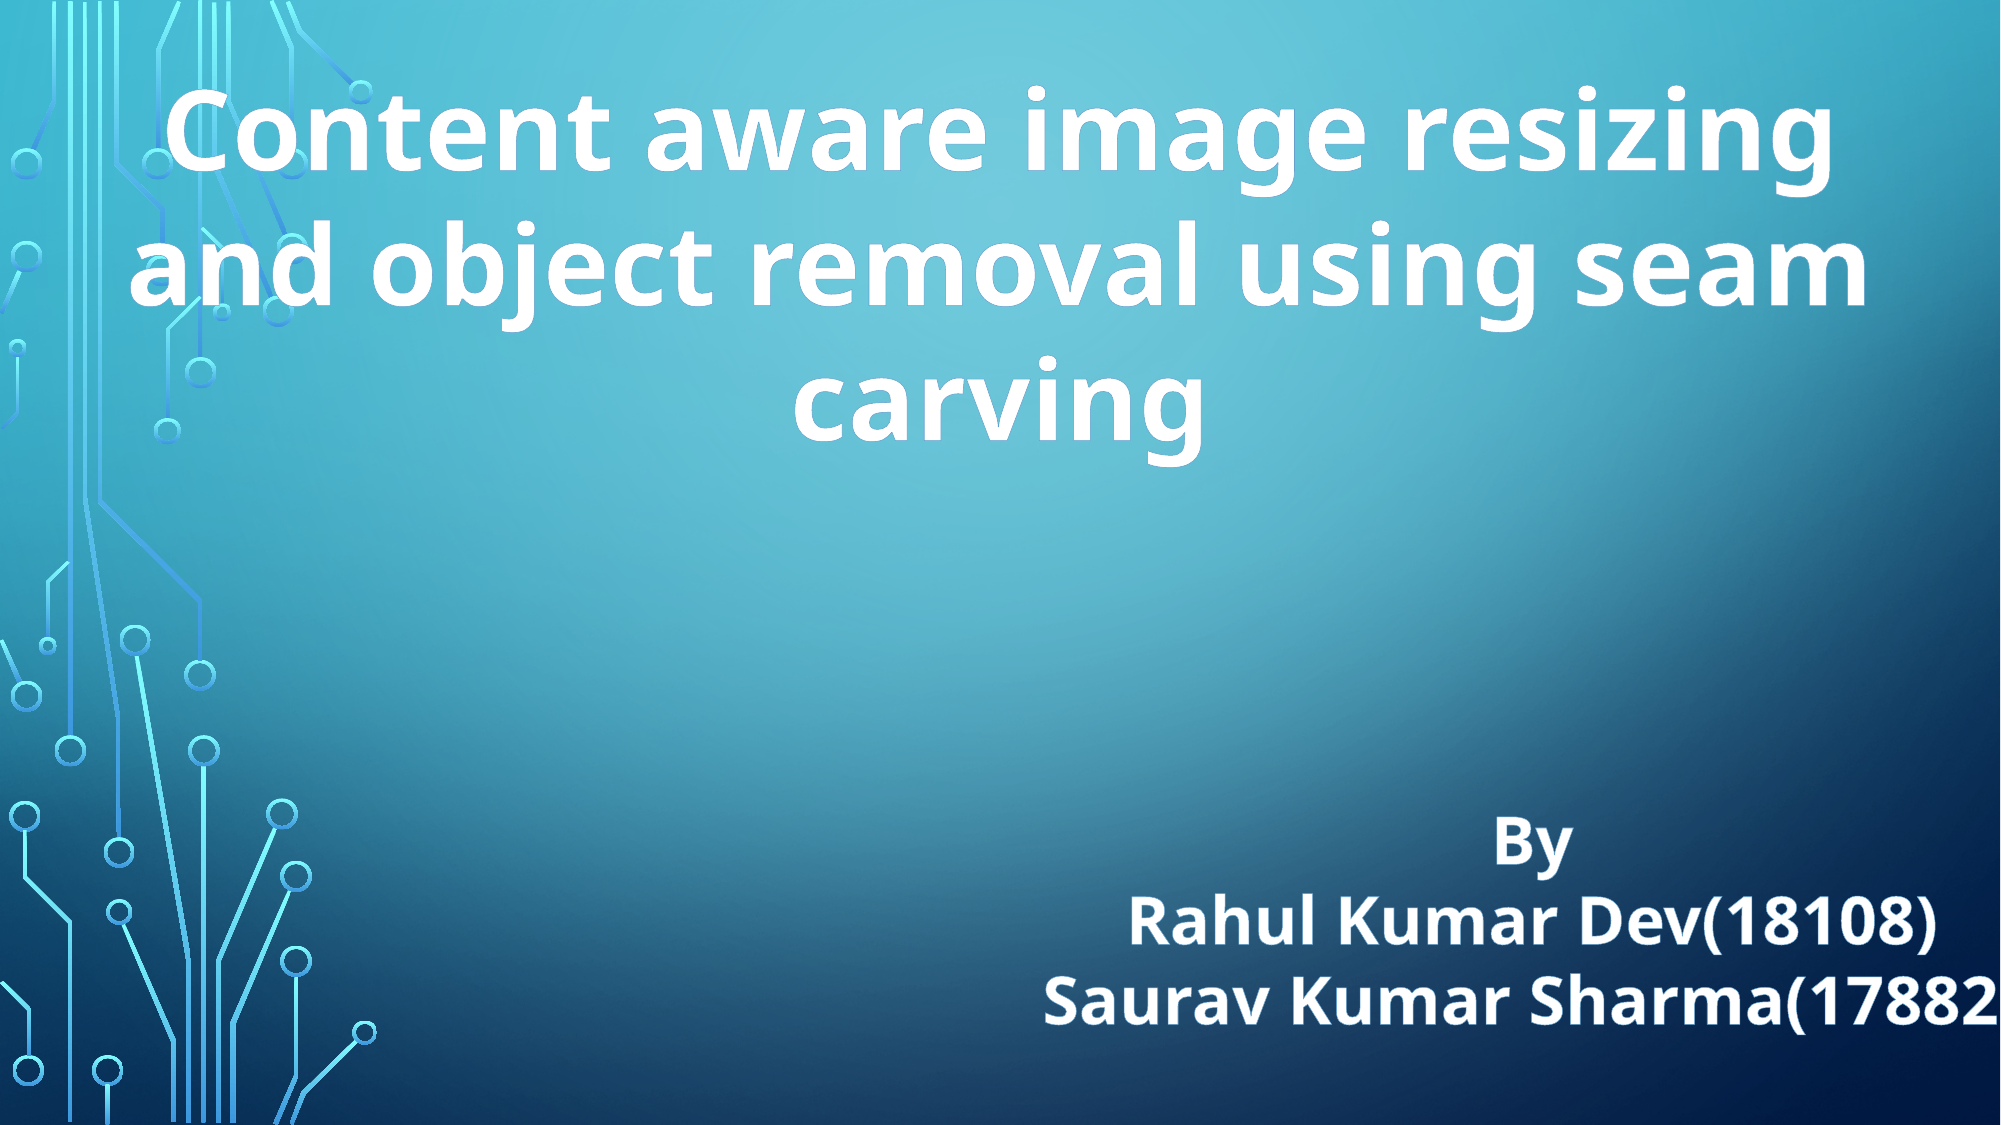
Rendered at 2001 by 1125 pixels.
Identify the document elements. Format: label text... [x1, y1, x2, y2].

text_box Content aware image resizing and object removal using seam carving [53, 50, 1947, 471]
text_box By Rahul Kumar Dev(18108) Saurav Kumar Sharma(17882) [1027, 790, 2000, 1046]
